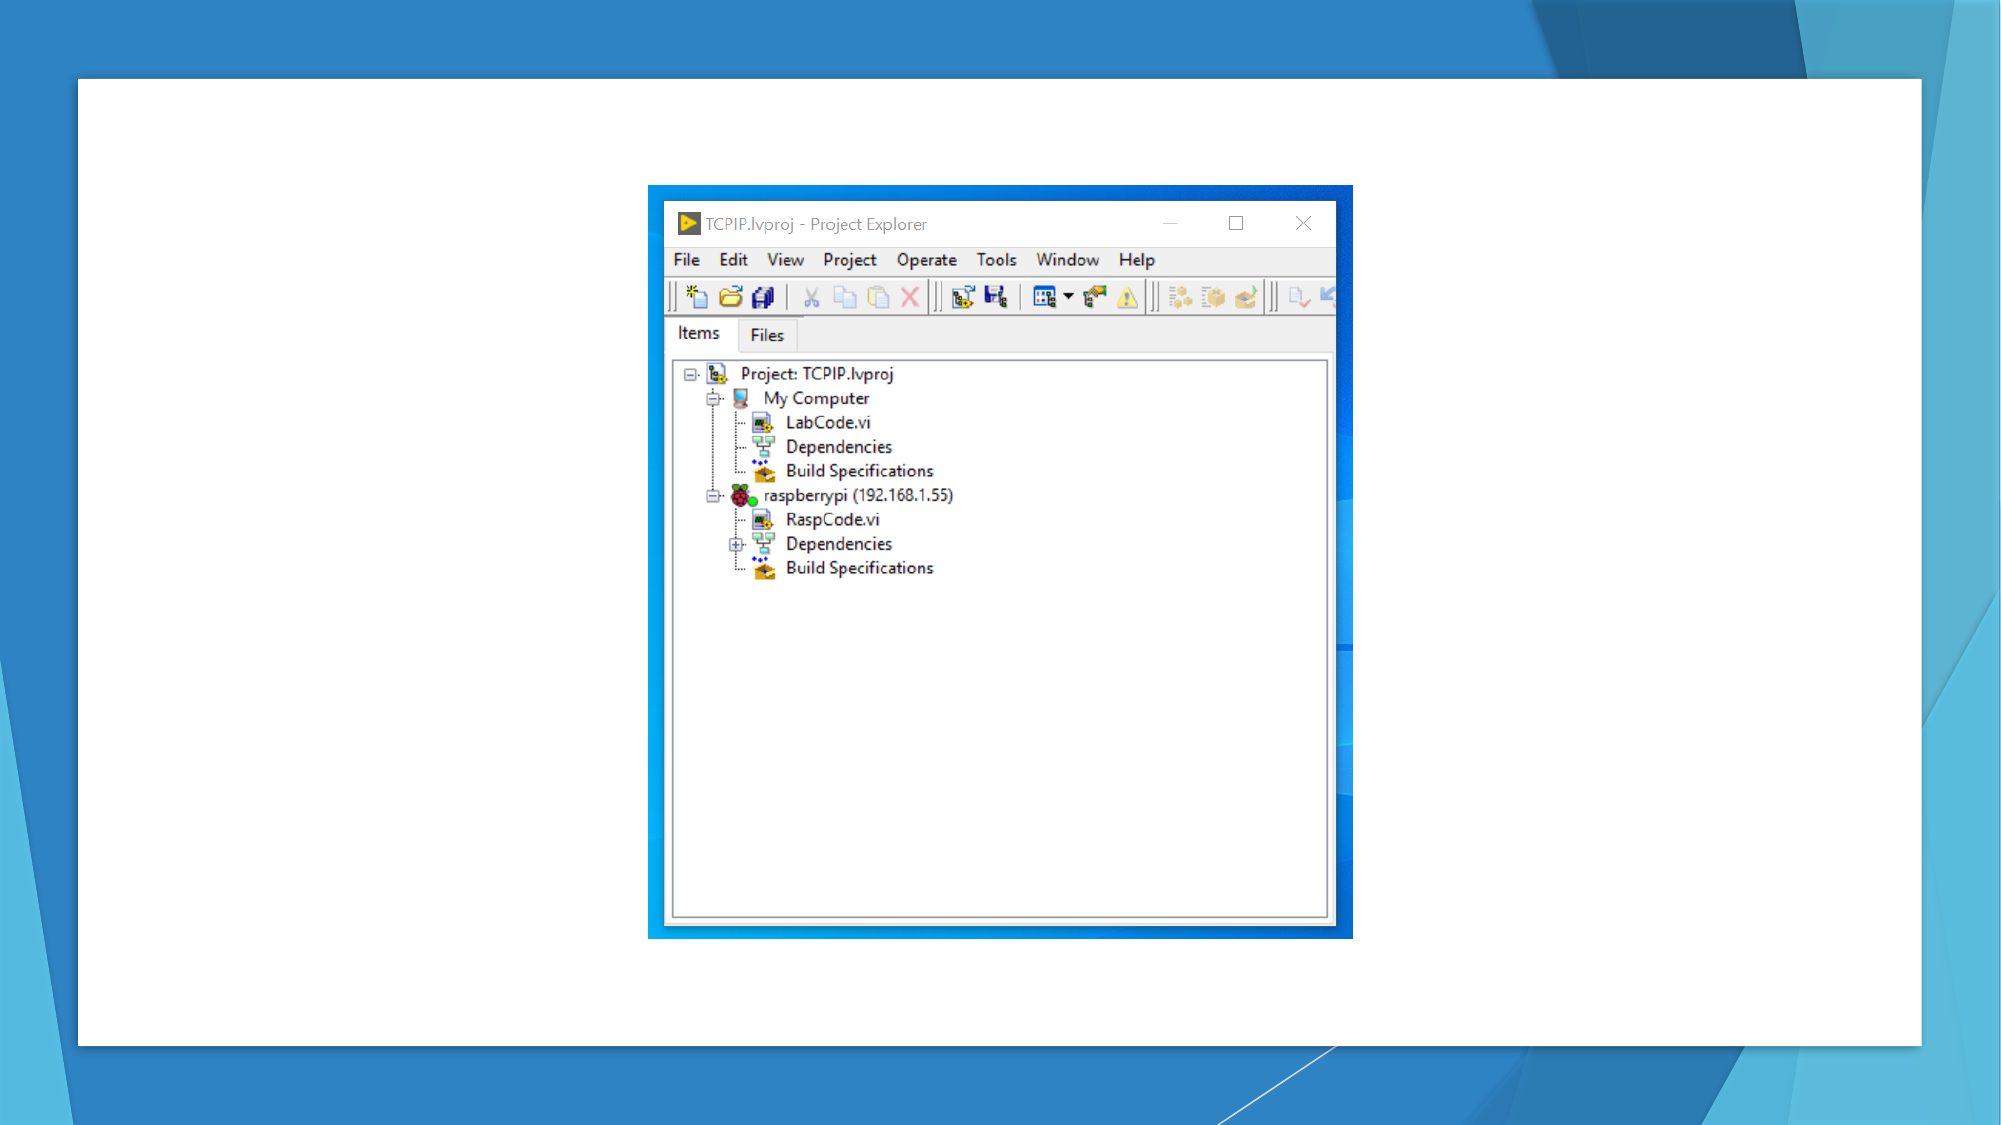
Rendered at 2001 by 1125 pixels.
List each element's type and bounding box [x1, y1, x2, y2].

picture [647, 185, 1353, 940]
text_box [0, 0, 2000, 1125]
